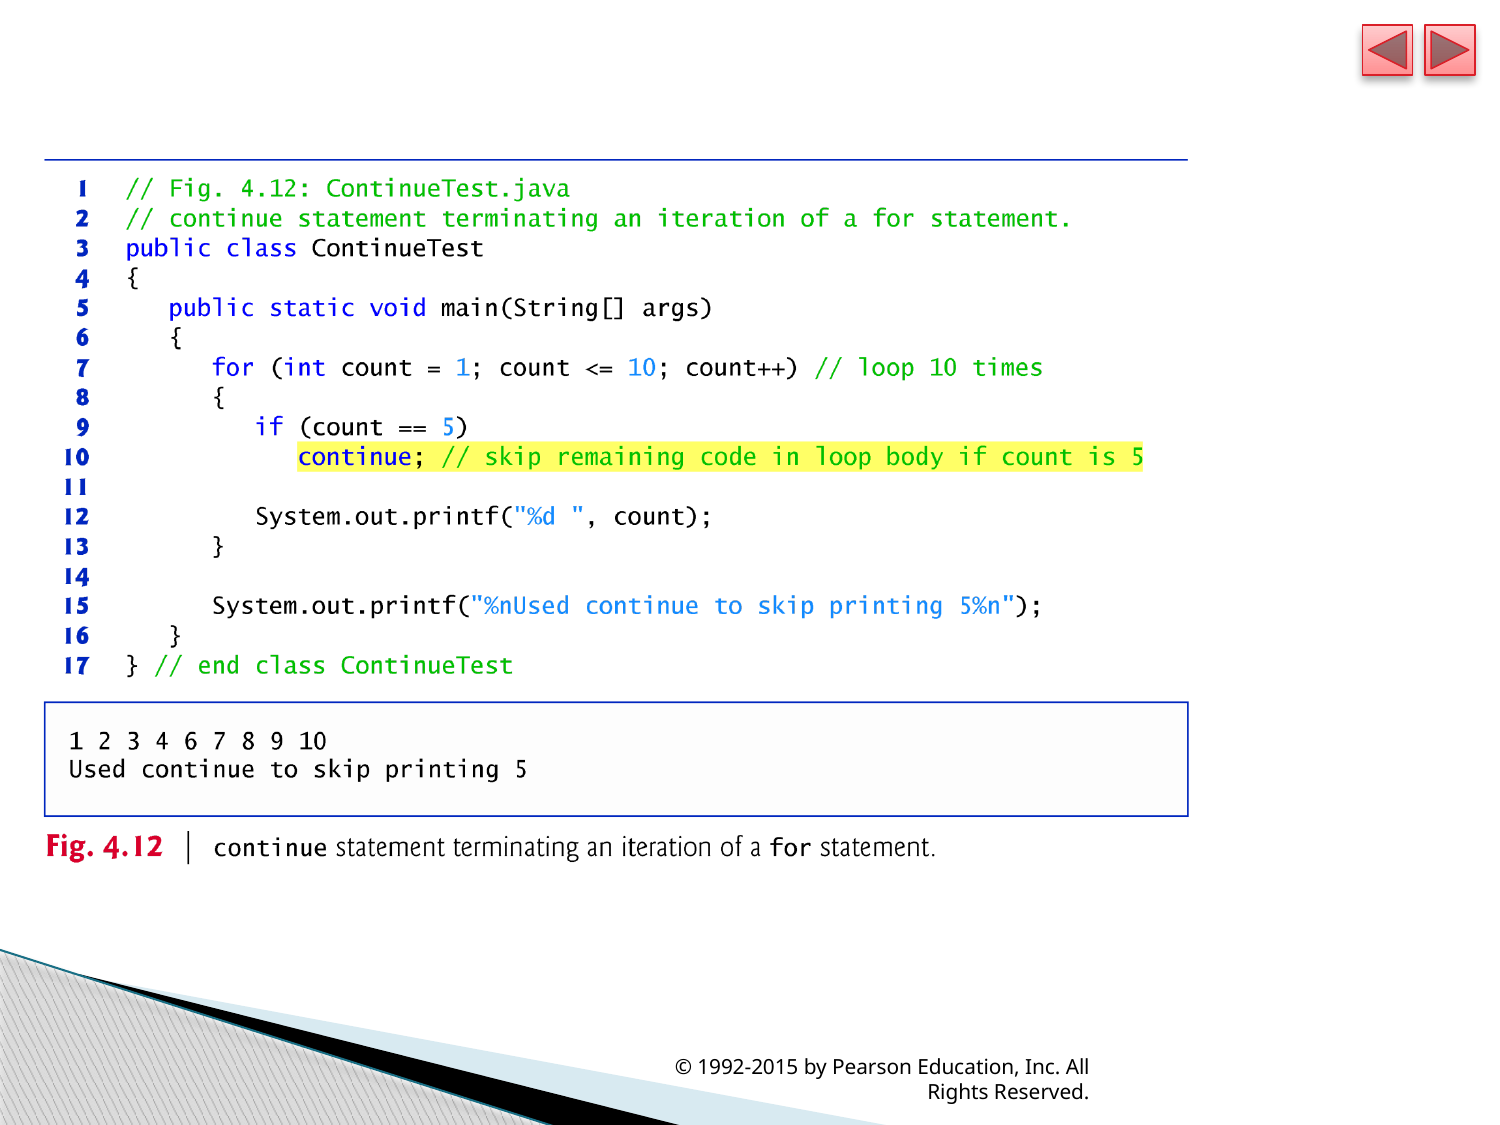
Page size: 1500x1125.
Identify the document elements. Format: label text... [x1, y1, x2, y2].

footer © 1992-2015 by Pearson Education, Inc. All Rights Reserved. [650, 1051, 1105, 1112]
picture [0, 106, 1500, 1018]
